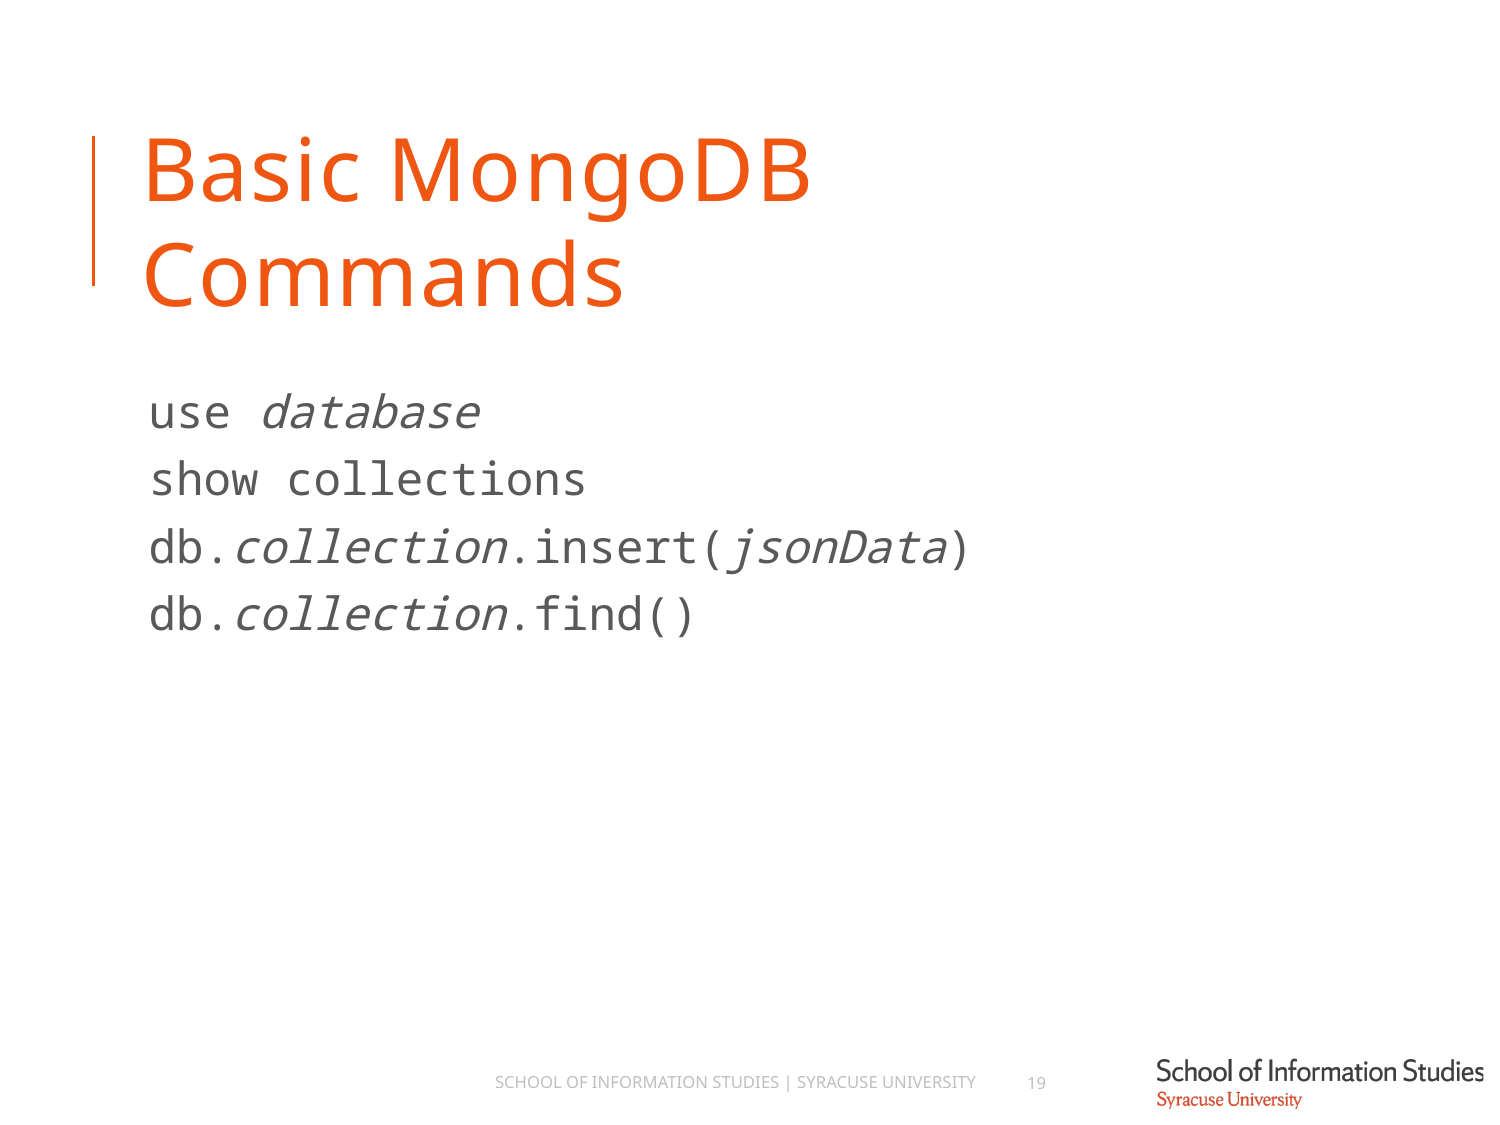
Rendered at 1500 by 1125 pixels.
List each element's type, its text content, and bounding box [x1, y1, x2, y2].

list use database show collections db.collection.insert(jsonData) db.collection.find() [126, 375, 1322, 1035]
title Basic MongoDB Commands [126, 96, 1322, 342]
footer School of Information Studies | Syracuse University [283, 1061, 993, 1106]
slide_number 19 [1012, 1061, 1149, 1107]
